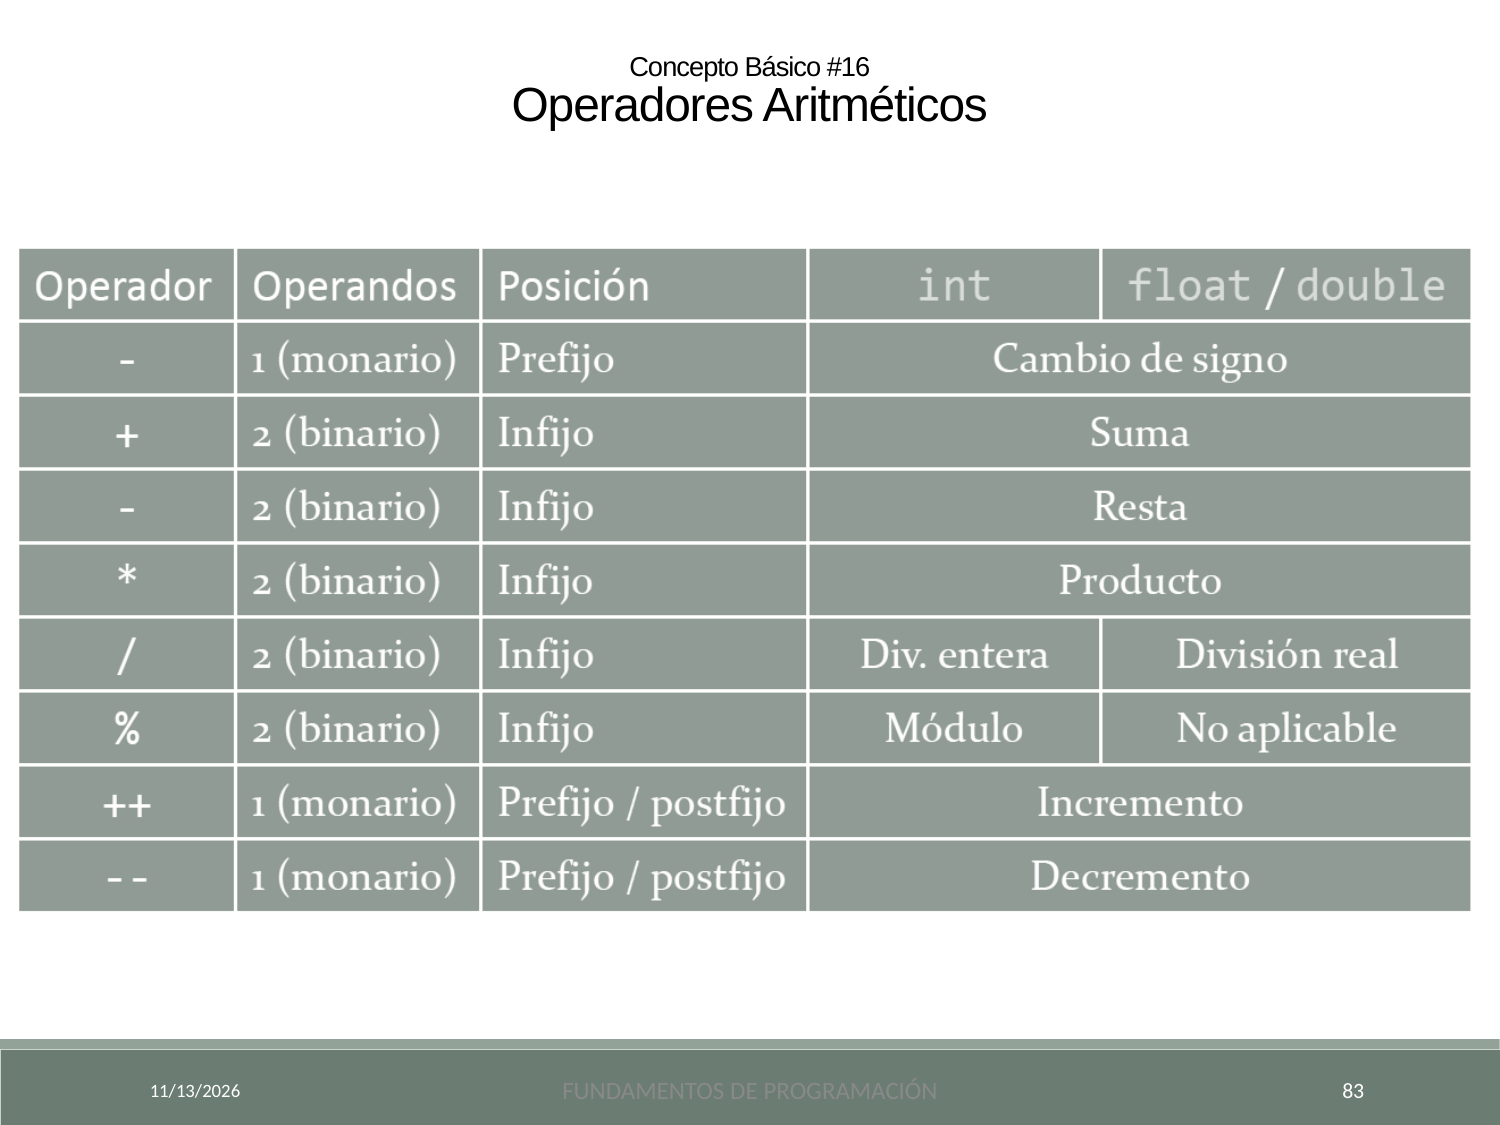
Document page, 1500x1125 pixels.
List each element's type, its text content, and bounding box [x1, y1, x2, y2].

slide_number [134, 1059, 440, 1120]
slide_number 83 [1217, 1059, 1380, 1120]
picture [0, 228, 1500, 925]
title Concepto Básico #16 Operadores Aritméticos [0, 47, 1500, 139]
footer Fundamentos de Programación [453, 1059, 1047, 1120]
